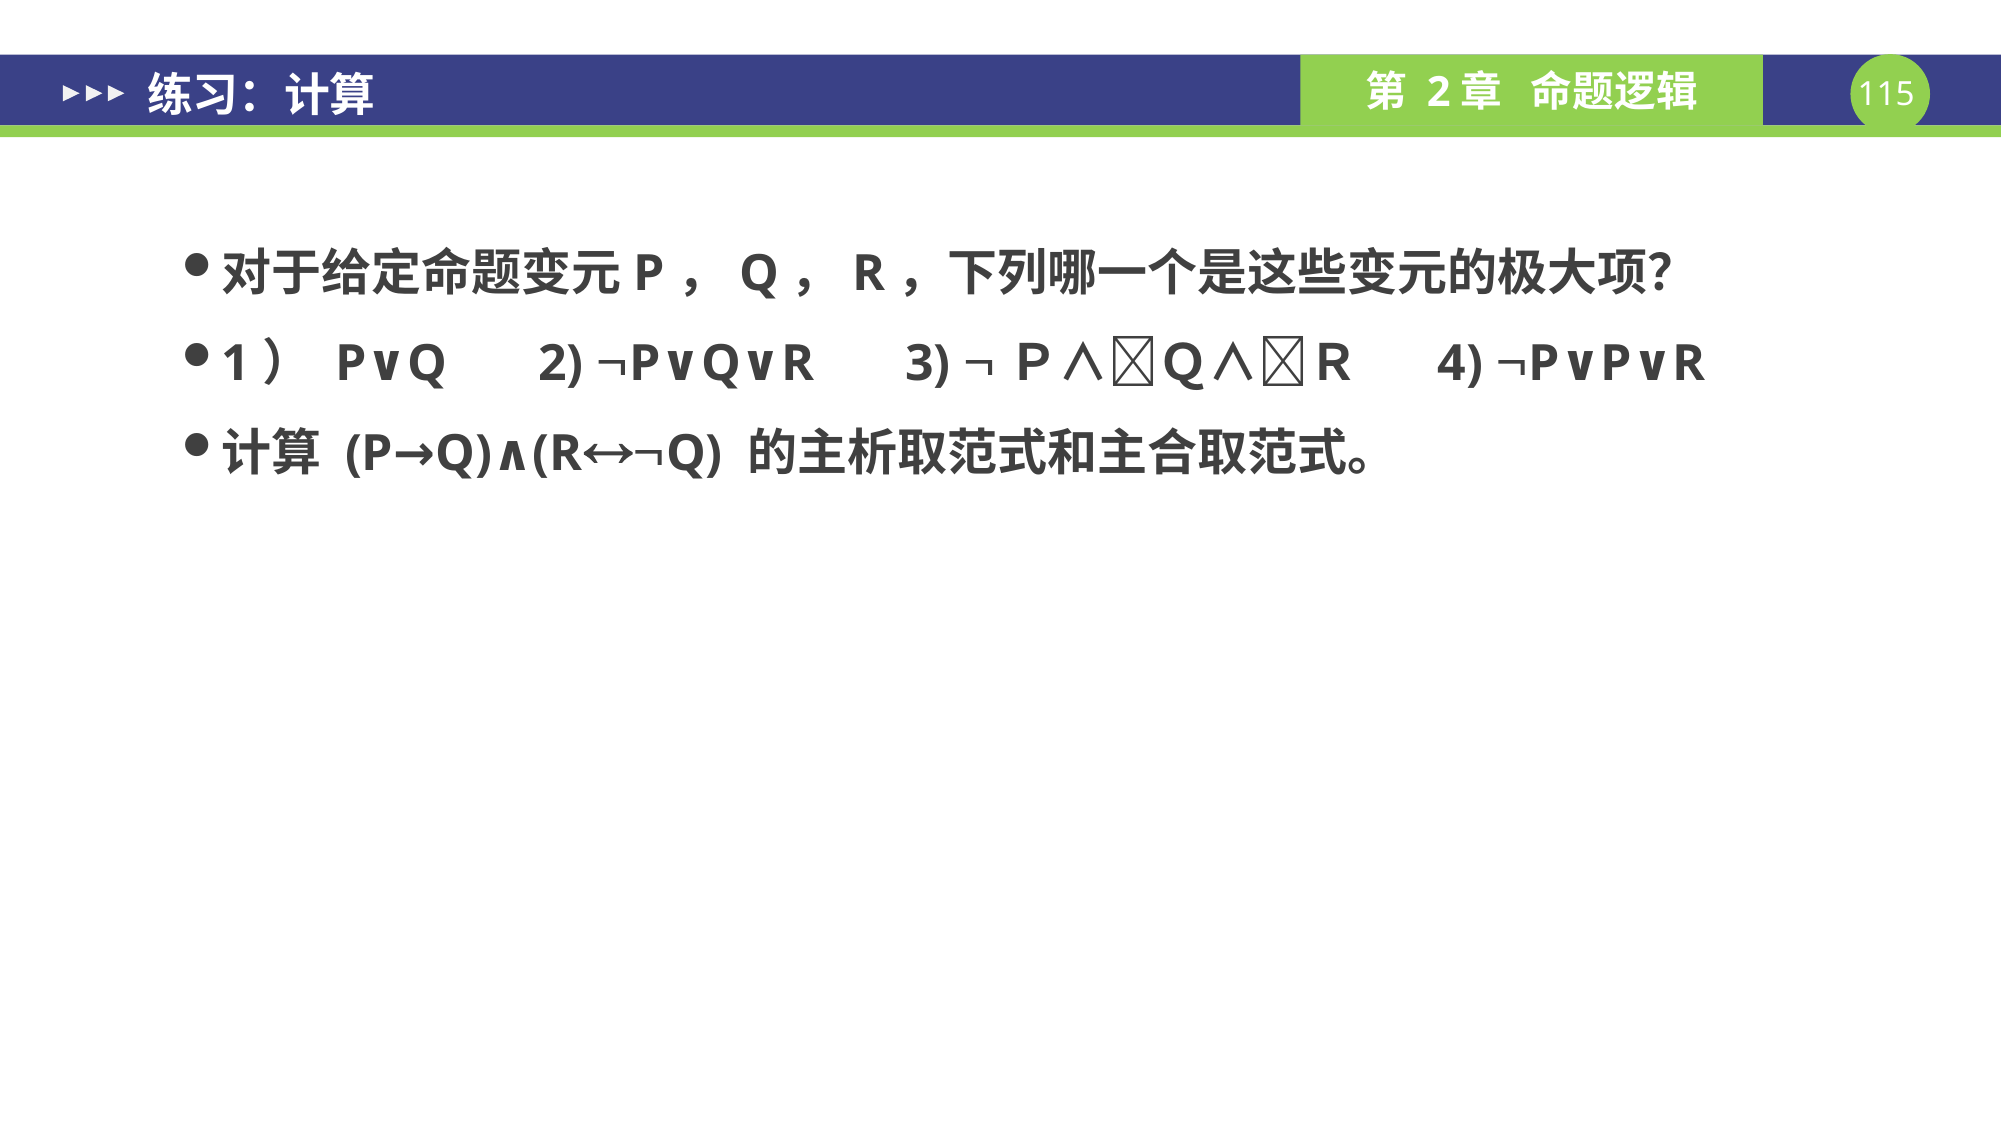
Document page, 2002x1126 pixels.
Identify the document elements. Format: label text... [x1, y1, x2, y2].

list 对于给定命题变元P，Q，R，下列哪一个是这些变元的极大项？ 1） P∨Q 2) P∨Q∨R 3) Ｐ∧Ｑ∧Ｒ 4) P∨P∨R 计算 (P→Q)∧(RQ) 的主析取范式和主合取范式。 [86, 200, 1962, 1097]
title 练习：计算 [127, 57, 1003, 129]
